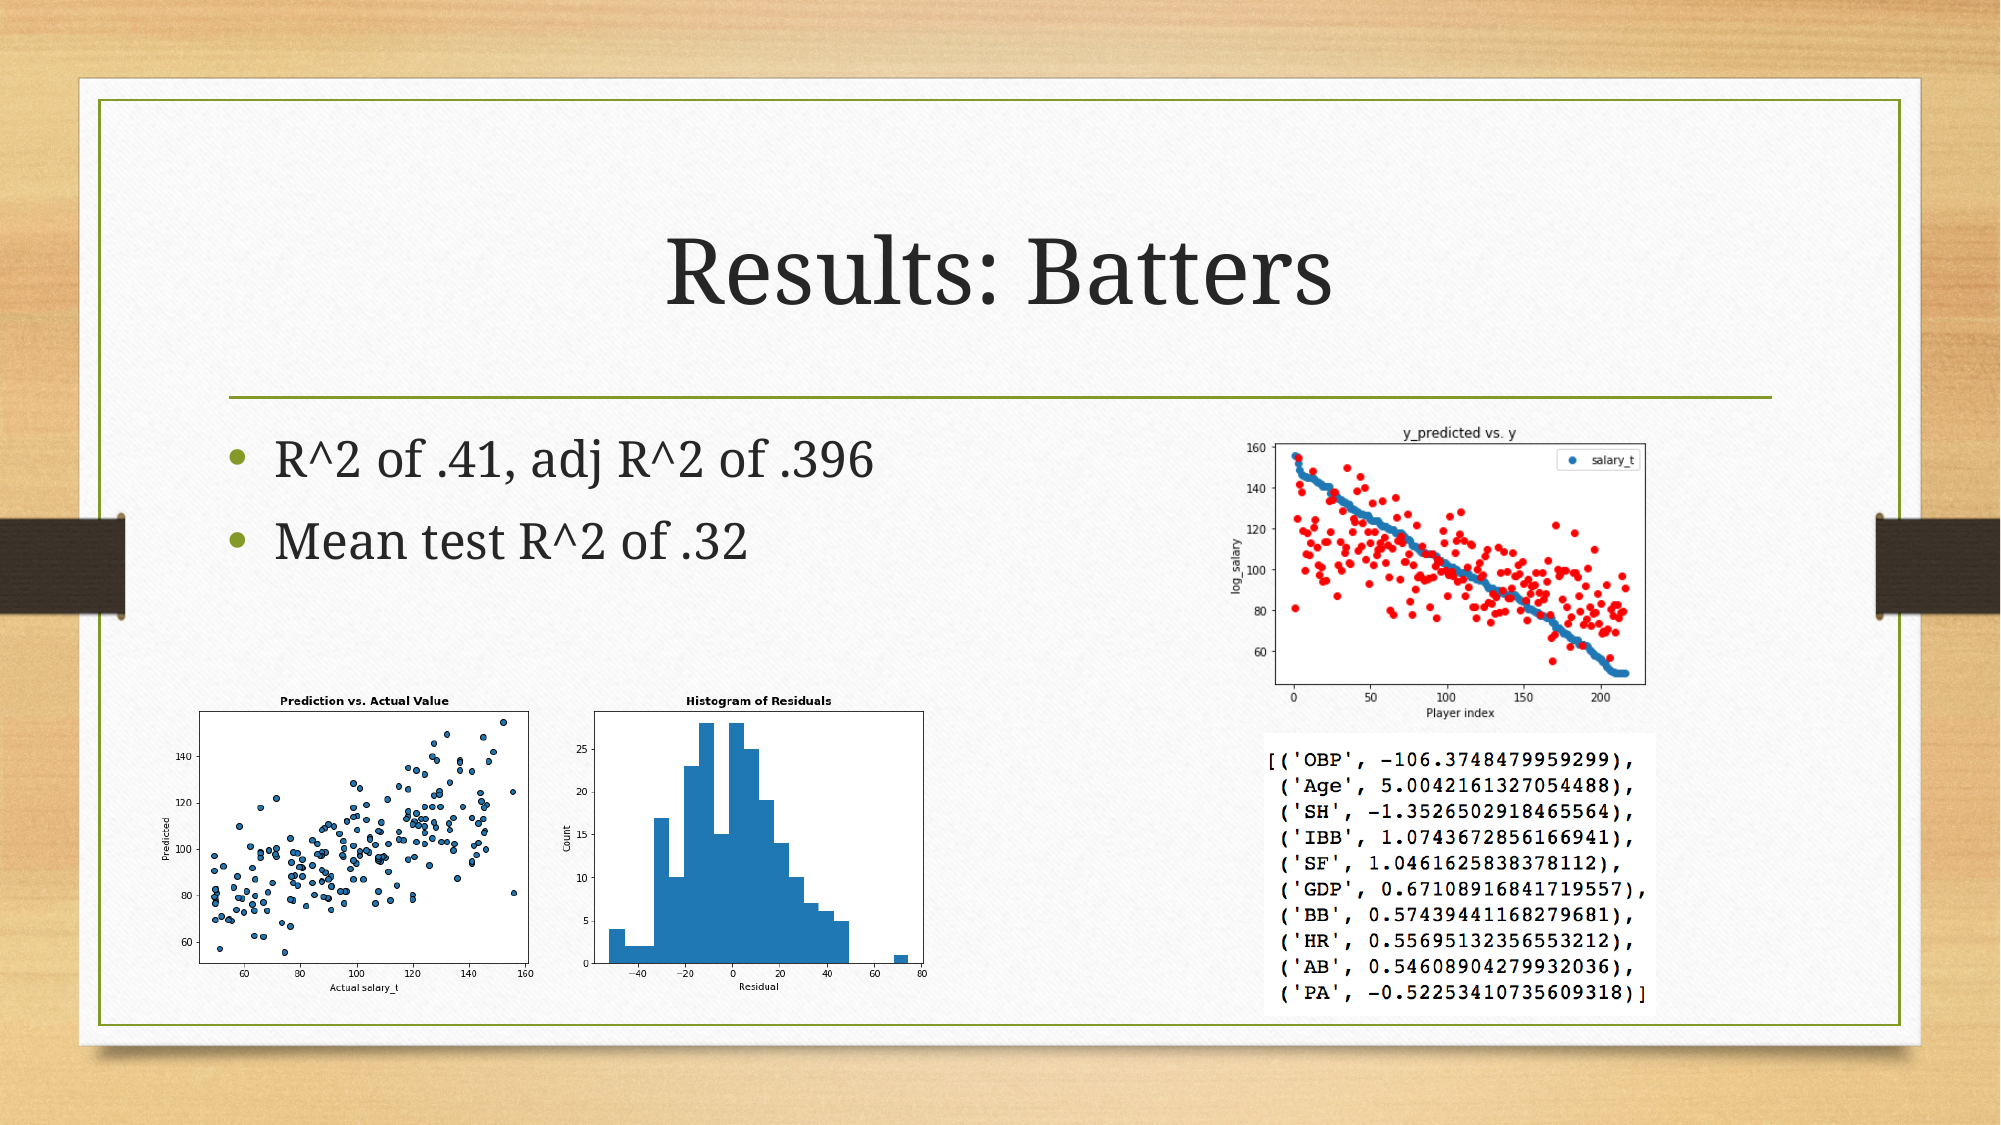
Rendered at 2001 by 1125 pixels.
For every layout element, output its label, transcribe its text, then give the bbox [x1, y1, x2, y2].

picture [0, 0, 2001, 1125]
list R^2 of .41, adj R^2 of .396 Mean test R^2 of .32 [212, 419, 1788, 964]
title Results: Batters [212, 161, 1788, 375]
